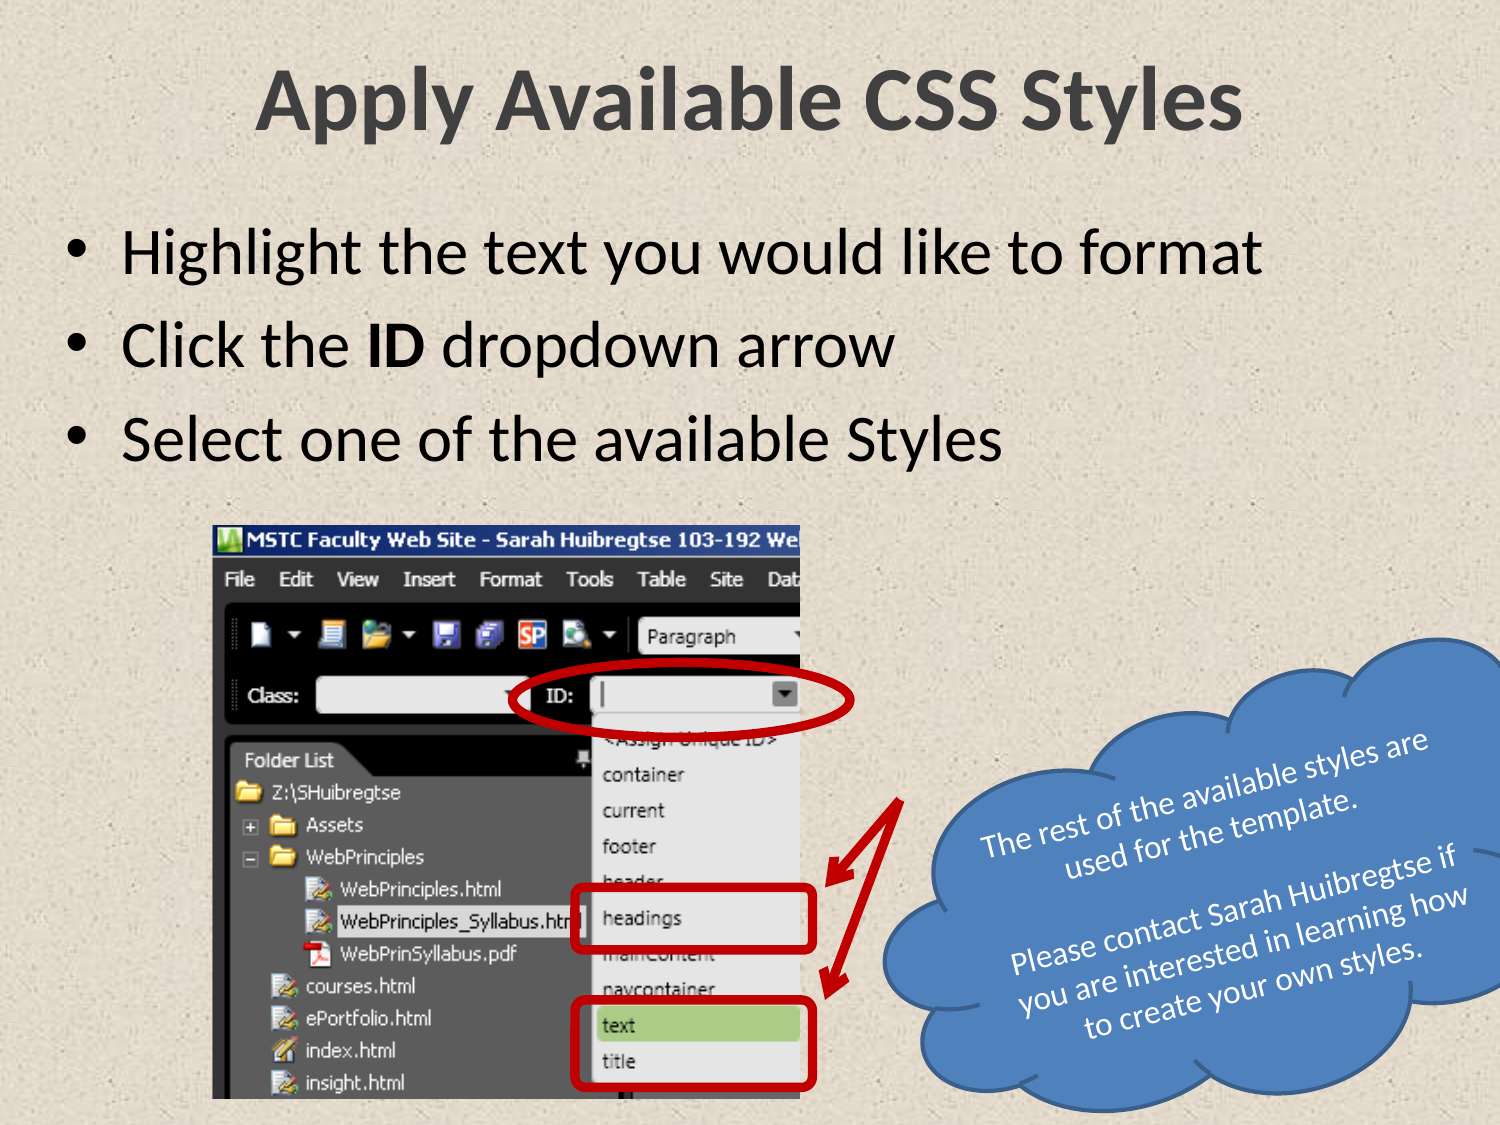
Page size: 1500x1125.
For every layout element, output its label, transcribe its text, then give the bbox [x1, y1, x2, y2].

picture [0, 188, 1500, 1125]
title Apply Available CSS Styles [0, 0, 1500, 188]
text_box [818, 805, 907, 860]
text_box [804, 947, 814, 952]
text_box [762, 862, 963, 938]
text_box [804, 672, 853, 728]
text_box [804, 998, 815, 1090]
text_box The rest of the available styles are used for the template. Please contact Sarah Huibregtse if you are interested in learning how to create your own styles. [882, 637, 1500, 1114]
list Highlight the text you would like to format Click the ID dropdown arrow Select one of the available Styles [50, 200, 1450, 525]
